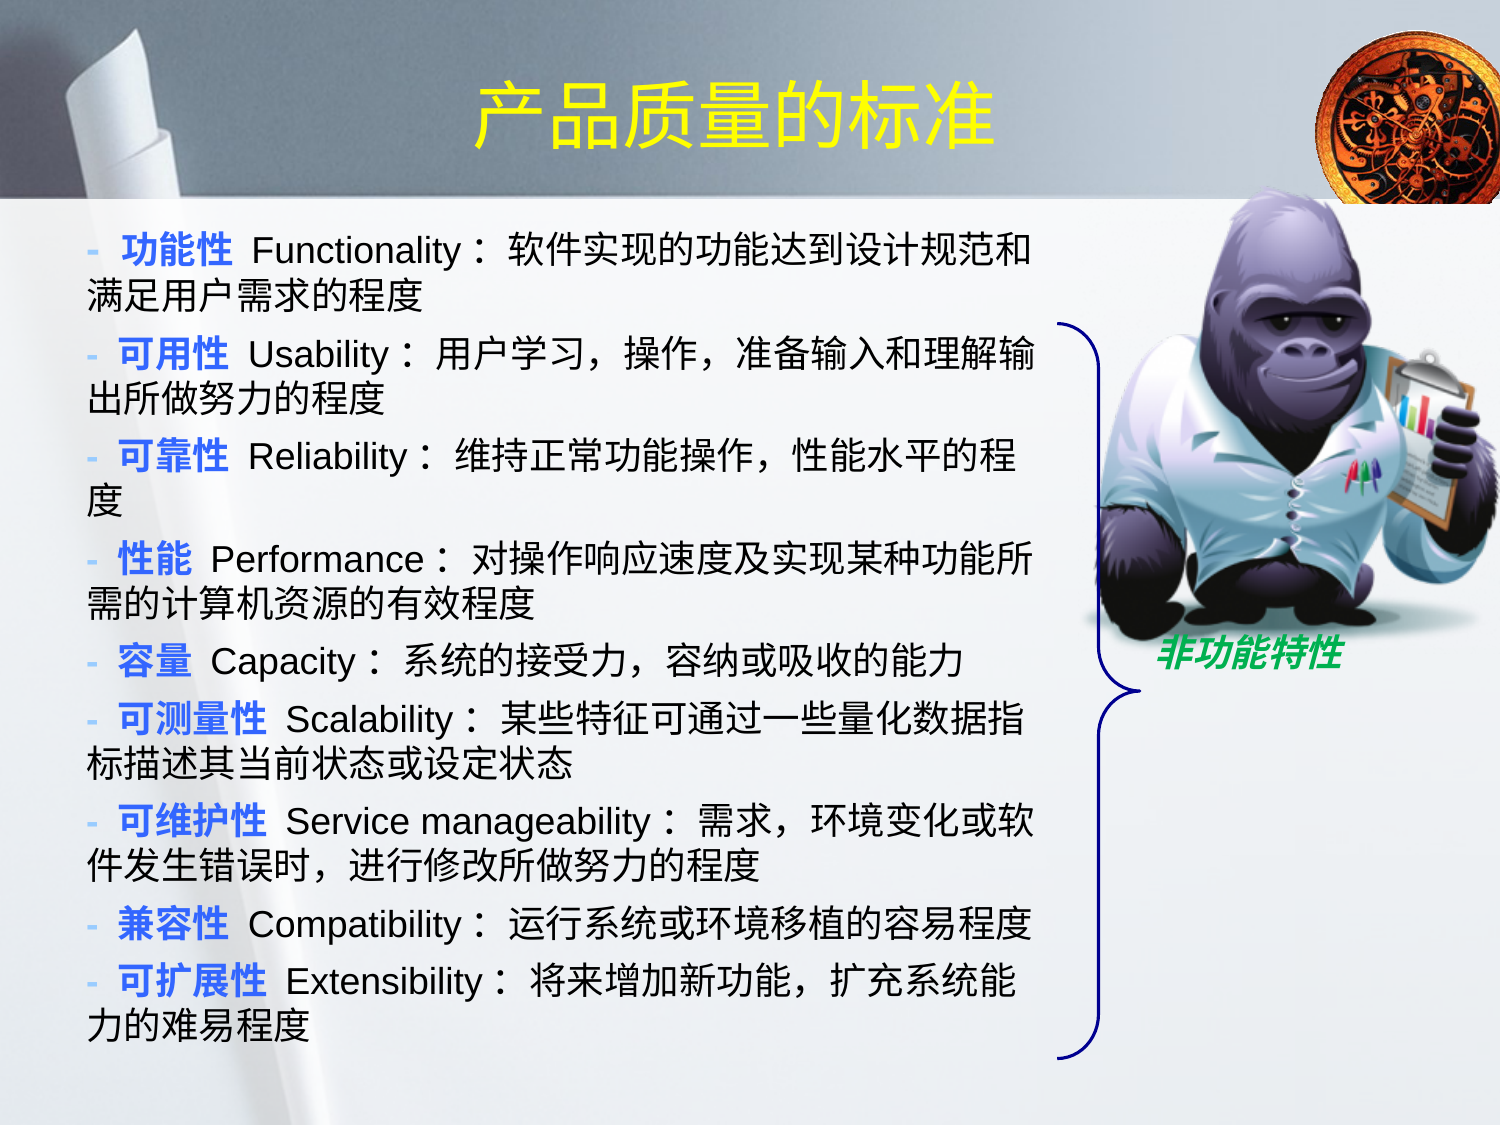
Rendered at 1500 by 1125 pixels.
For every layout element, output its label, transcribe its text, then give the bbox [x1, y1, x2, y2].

text_box 非功能特性 [1139, 662, 1400, 681]
picture [0, 0, 1500, 655]
title 产品质量的标准 [265, 54, 1205, 173]
text_box [1057, 323, 1140, 1059]
text_box - 功能性 Functionality：软件实现的功能达到设计规范和满足用户需求的程度 - 可用性 Usability：用户学习，操作，准备输入和理解输出所做努力的程度 - 可靠性 Reliability：维持正常功能操作，性能水平的程度 - 性能 Performance：对操作响应速度及实现某种功能所需的计算机资源的有效程度 - 容量 Capacity：系统的接受力，容纳或吸收的能力 - 可测量性 Scalability：某些特征可通过一些量化数据指标描述其当前状态或设定状态 - 可维护性 Service manageability：需求，环境变化或软件发生错误时，进行修改所做努力的程度 - 兼容性 Compatibility：运行系统或环境移植的容易程度 - 可扩展性 Extensibility：将来增加新功能，扩充系统能力的难易程度 [0, 214, 1058, 1055]
